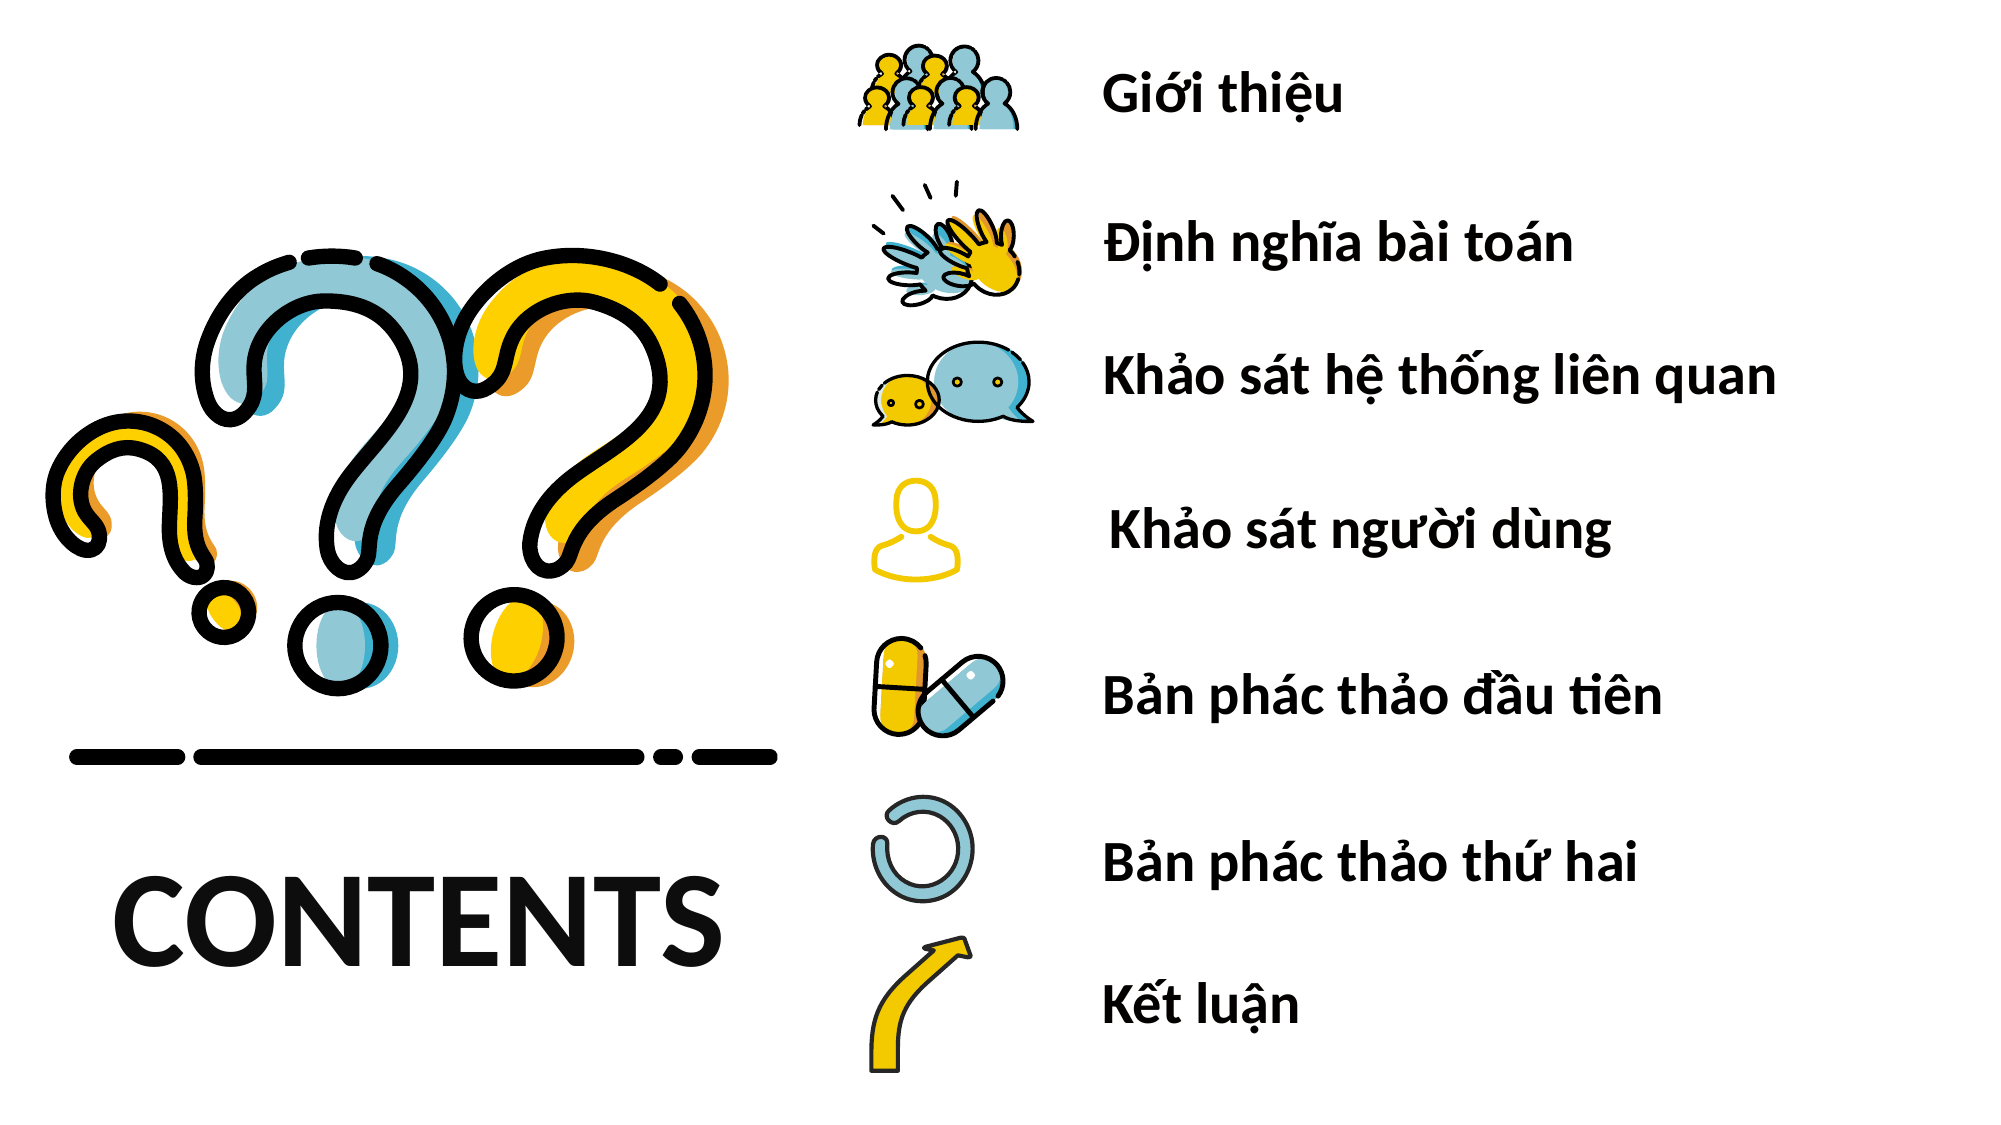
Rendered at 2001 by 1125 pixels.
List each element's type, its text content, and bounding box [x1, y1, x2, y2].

picture [871, 179, 1023, 308]
text_box Kết luận [1087, 958, 1317, 1043]
text_box [871, 937, 971, 1071]
picture [871, 340, 1035, 427]
text_box Định nghĩa bài toán [1088, 195, 1590, 281]
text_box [51, 249, 742, 692]
text_box Giới thiệu [1088, 46, 1360, 132]
picture [871, 635, 1006, 739]
text_box CONTENTS [98, 821, 742, 1002]
text_box Khảo sát hệ thống liên quan [1088, 328, 1793, 414]
text_box Bản phác thảo thứ hai [1087, 815, 1655, 901]
text_box Bản phác thảo đầu tiên [1088, 649, 1679, 735]
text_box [871, 477, 961, 583]
text_box Khảo sát người dùng [1037, 483, 1685, 568]
picture [857, 43, 1020, 132]
text_box [872, 796, 973, 902]
picture [68, 748, 778, 765]
